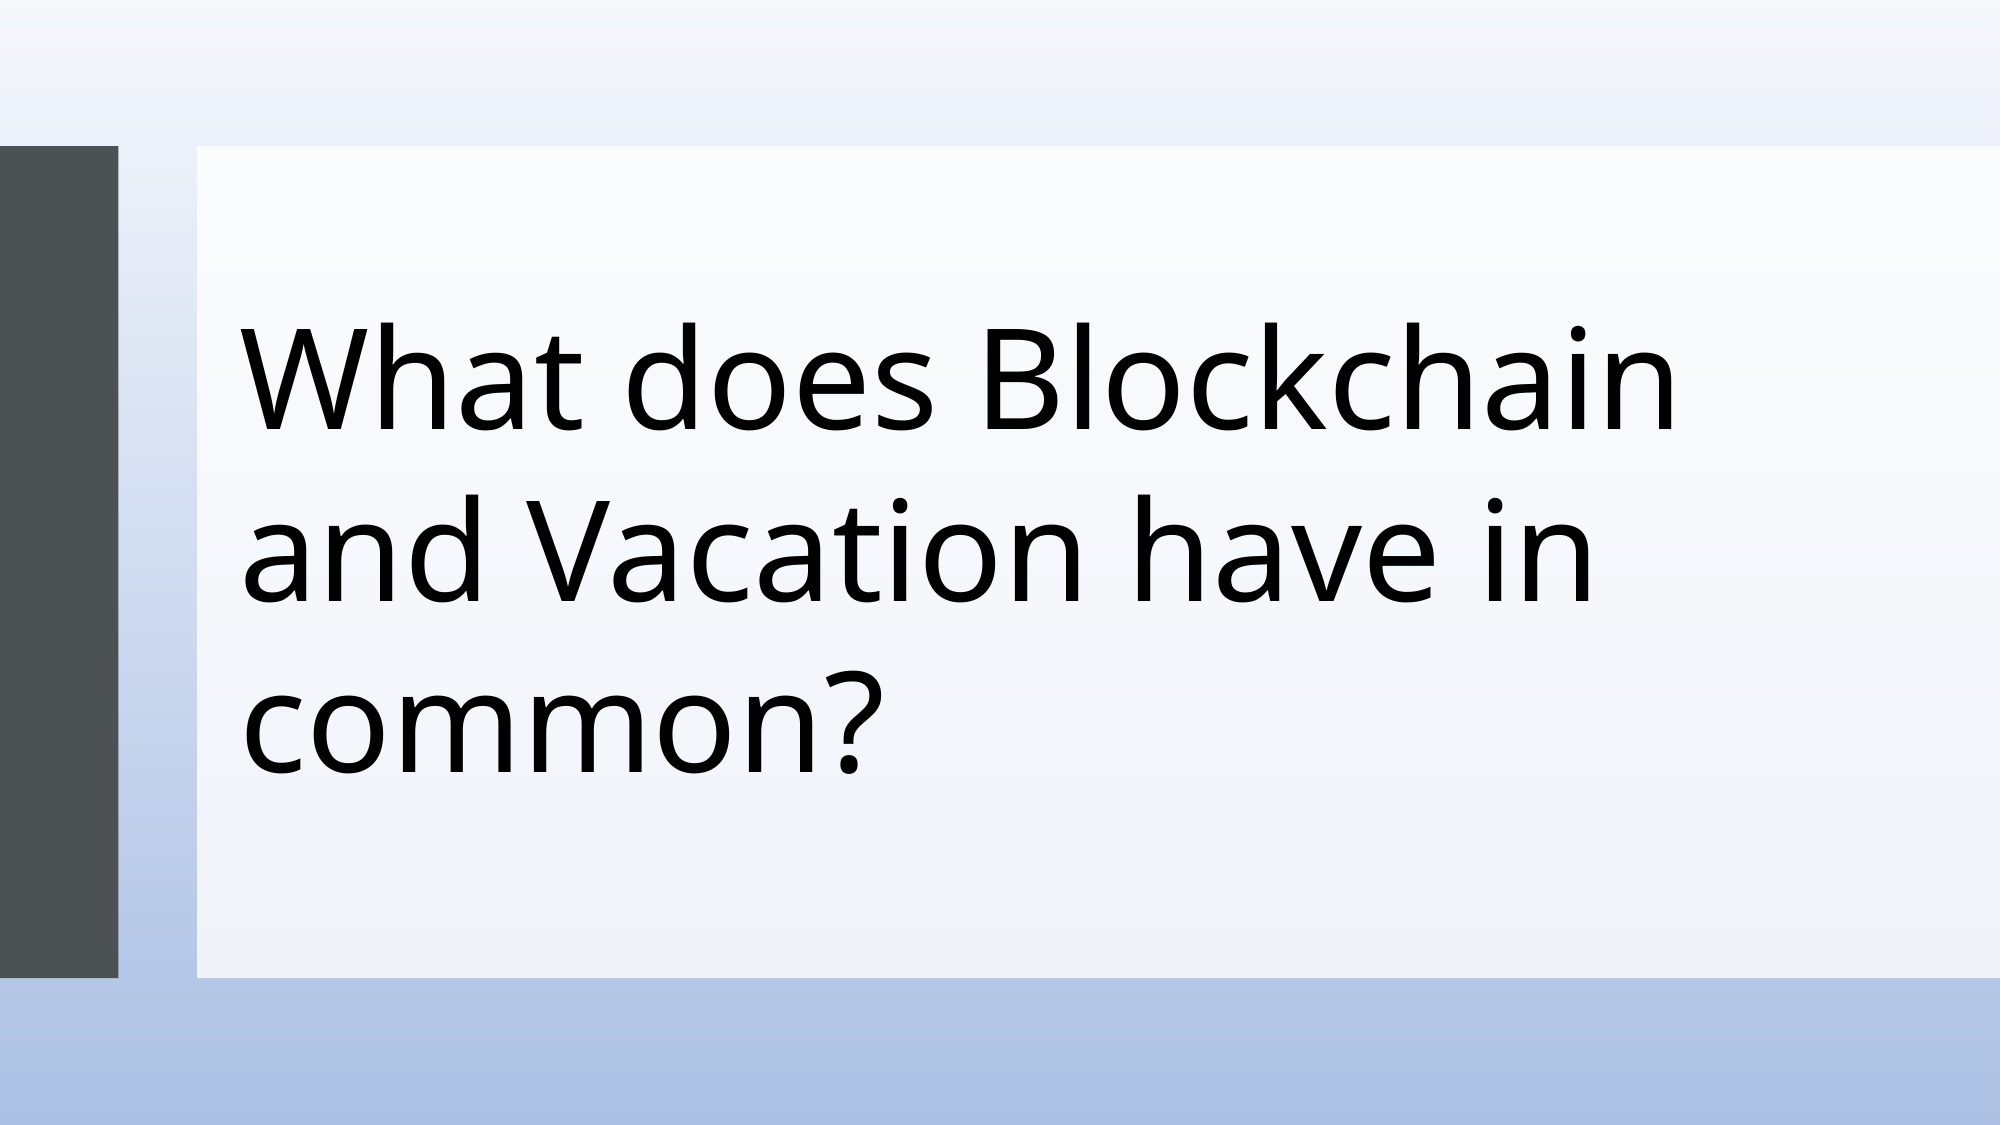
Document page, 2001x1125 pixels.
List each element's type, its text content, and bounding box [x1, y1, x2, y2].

title What does Blockchain and Vacation have in common? [224, 272, 1803, 815]
text_box [0, 0, 2000, 1125]
text_box [0, 145, 119, 979]
text_box [196, 145, 2000, 979]
